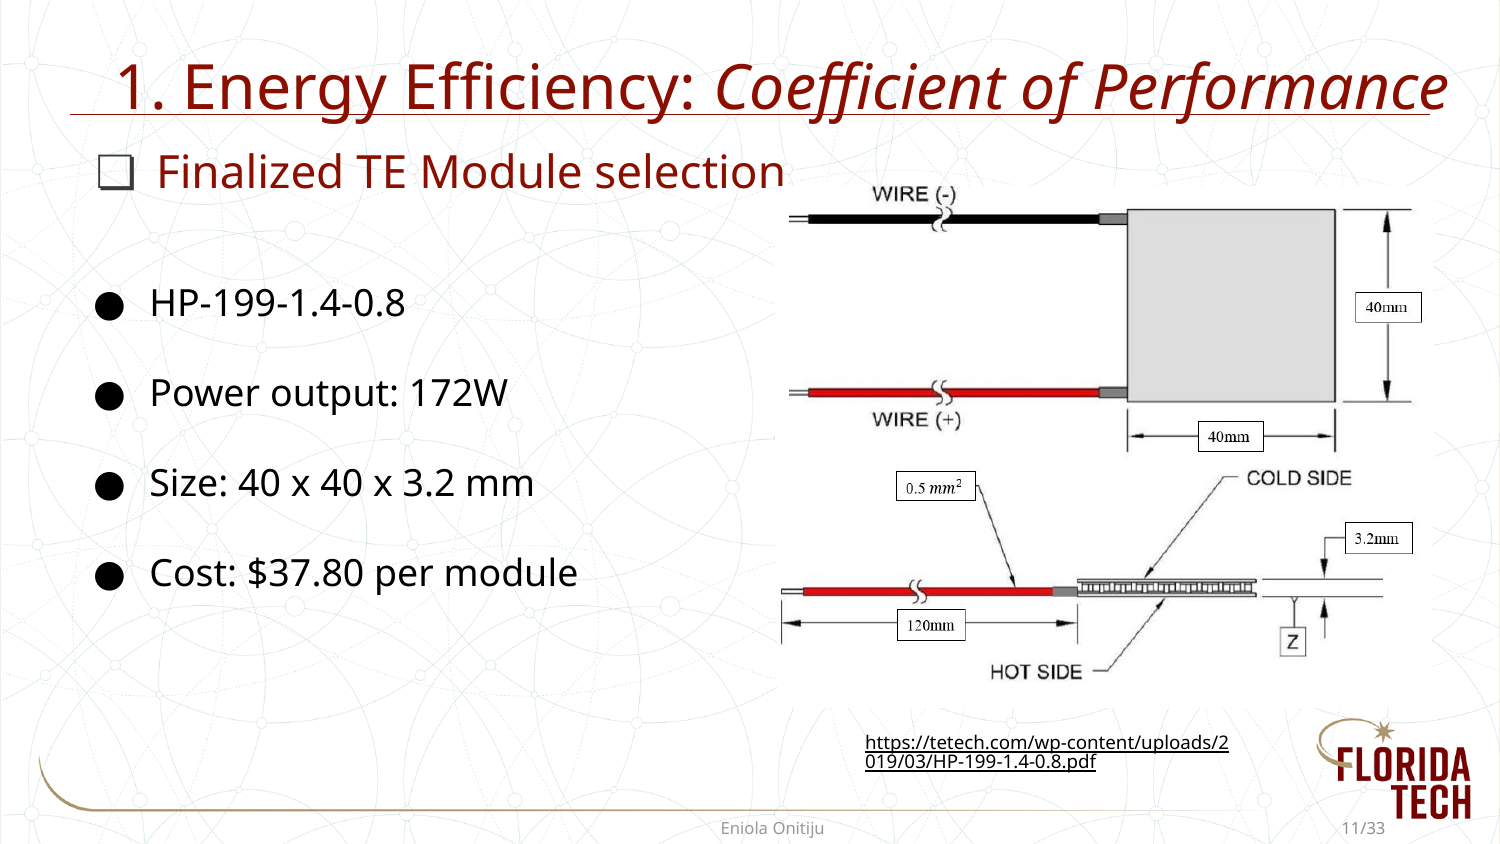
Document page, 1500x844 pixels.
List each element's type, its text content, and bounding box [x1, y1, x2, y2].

title 1. Energy Efficiency: Coefficient of Performance [102, 0, 1463, 158]
list Finalized TE Module selection [69, 138, 801, 205]
list HP-199-1.4-0.8 Power output: 172W Size: 40 x 40 x 3.2 mm Cost: $37.80 per module [63, 228, 750, 758]
text_box https://tetech.com/wp-content/uploads/2019/03/HP-199-1.4-0.8.pdf [850, 716, 1250, 761]
text_box Eniola Onitiju [705, 803, 860, 844]
slide_number ‹#›/33 [1059, 807, 1397, 844]
picture [0, 0, 1500, 844]
